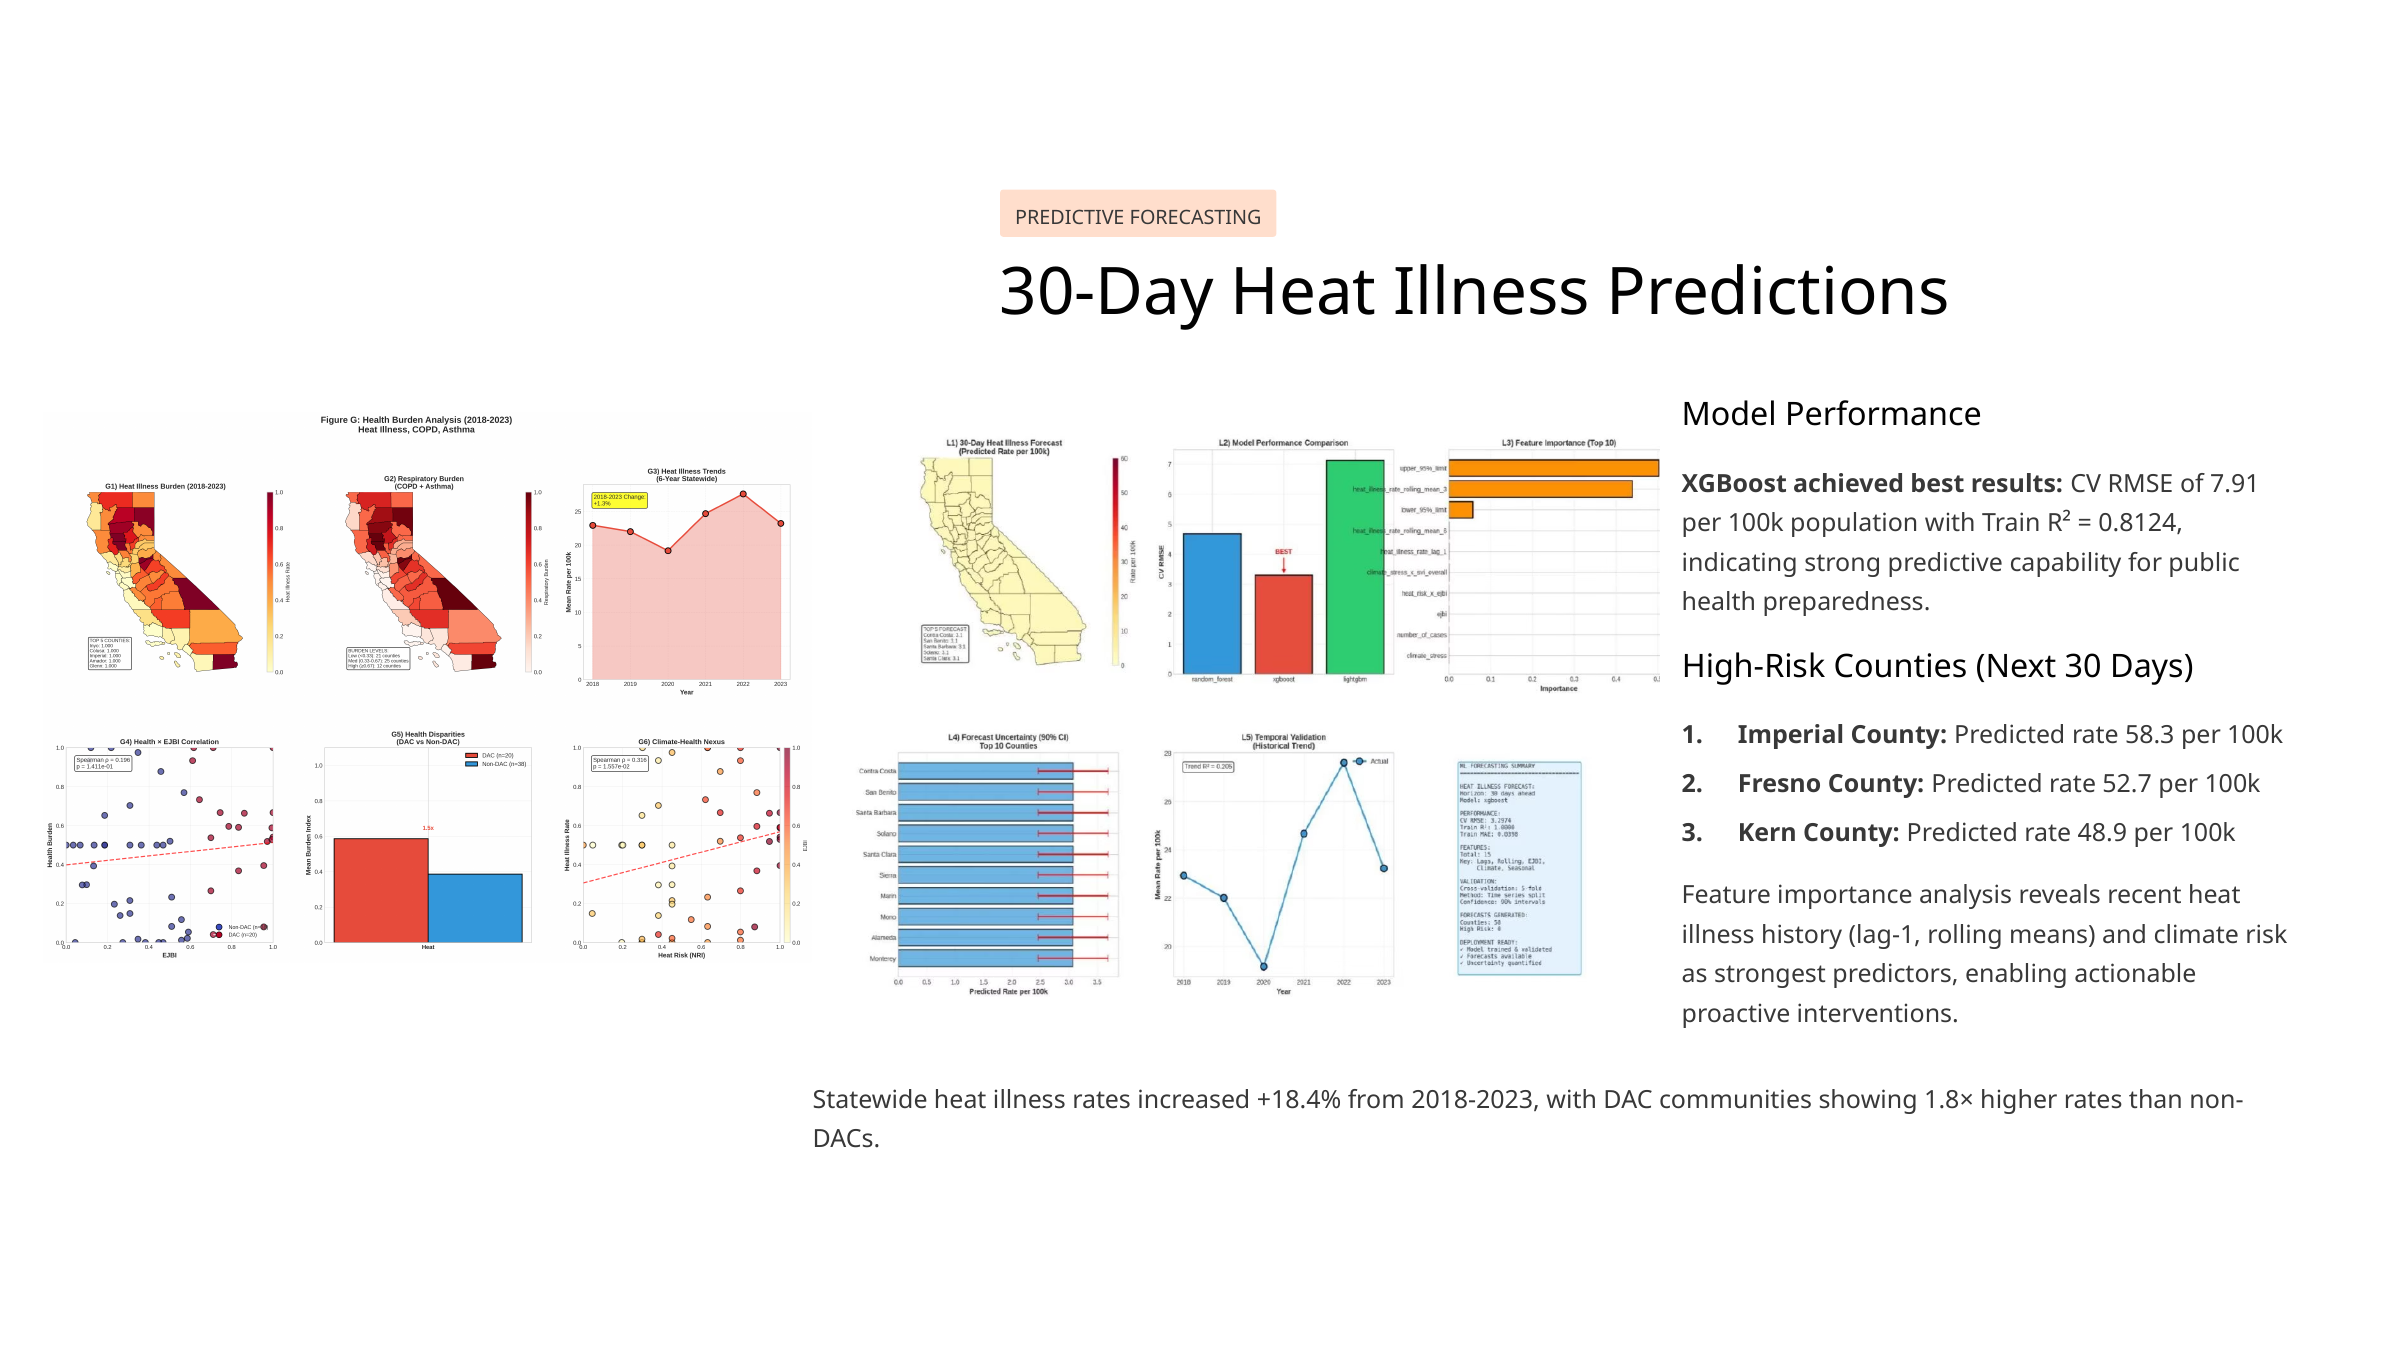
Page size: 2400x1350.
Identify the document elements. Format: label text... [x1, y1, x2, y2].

text_box [1000, 189, 1277, 237]
text_box Kern County: Predicted rate 48.9 per 100k [1681, 806, 2301, 847]
text_box Model Performance [1681, 391, 2011, 433]
text_box Fresno County: Predicted rate 52.7 per 100k [1681, 757, 2301, 798]
picture [847, 429, 1660, 1000]
picture [43, 411, 812, 963]
text_box Imperial County: Predicted rate 58.3 per 100k [1681, 708, 2301, 749]
text_box 30-Day Heat Illness Predictions [1000, 246, 1922, 329]
text_box XGBoost achieved best results: CV RMSE of 7.91 per 100k population with Train R² = 0.8124, indicating strong predictive capability for public health preparedness. [1681, 457, 2301, 618]
text_box Statewide heat illness rates increased +18.4% from 2018-2023, with DAC communities showing 1.8× higher rates than non-DACs. [812, 1073, 2301, 1154]
text_box High-Risk Counties (Next 30 Days) [1681, 642, 2188, 684]
text_box Feature importance analysis reveals recent heat illness history (lag-1, rolling means) and climate risk as strongest predictors, enabling actionable proactive interventions. [1681, 869, 2301, 1030]
text_box PREDICTIVE FORECASTING [1015, 197, 1262, 230]
